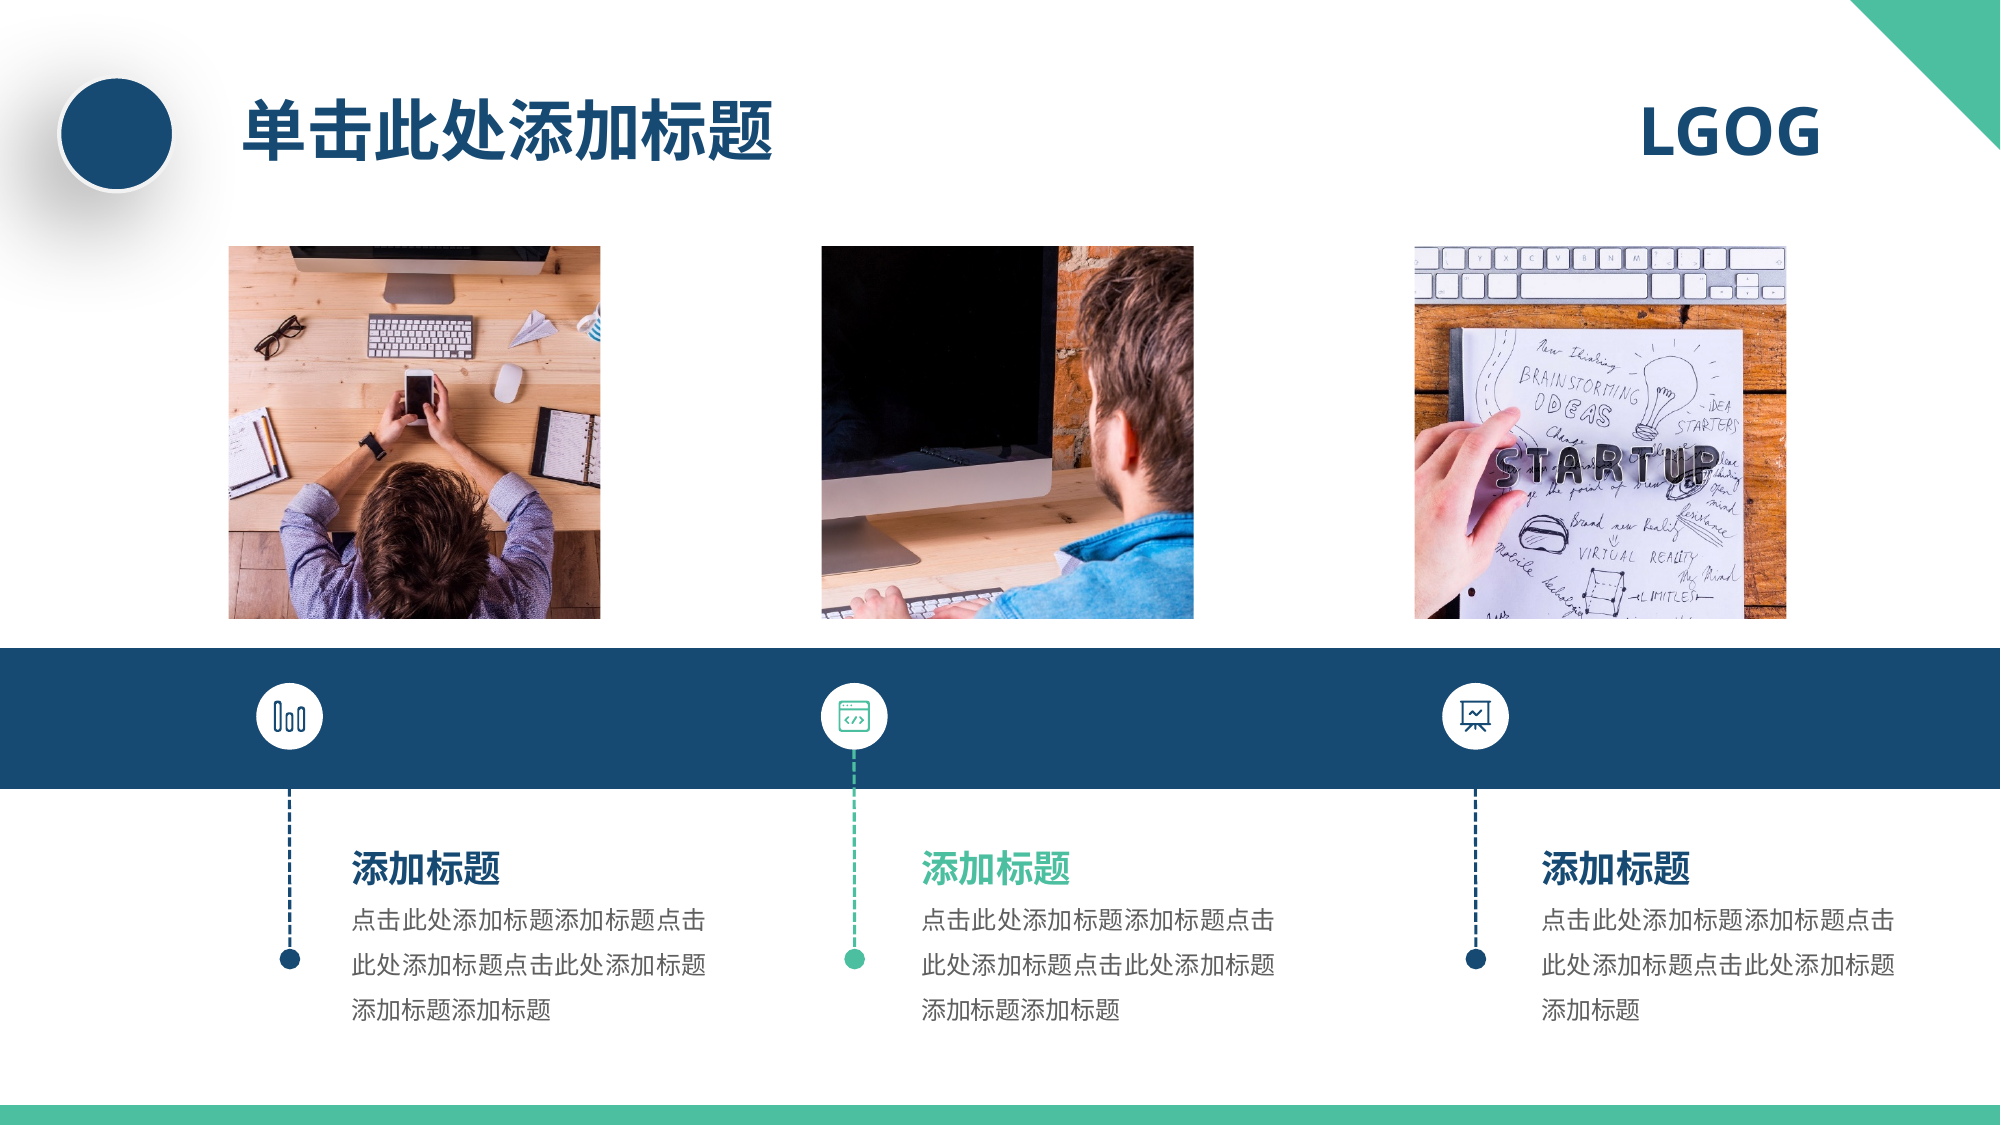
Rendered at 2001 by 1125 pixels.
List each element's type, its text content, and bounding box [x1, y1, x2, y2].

text_box 添加标题 点击此处添加标题添加标题点击此处添加标题点击此处添加标题添加标题 [1540, 821, 1897, 1025]
text_box 添加标题 点击此处添加标题添加标题点击此处添加标题点击此处添加标题添加标题添加标题 [351, 821, 707, 1025]
title 单击此处添加标题 [225, 89, 1151, 178]
picture [1414, 246, 1787, 619]
picture [228, 246, 601, 619]
text_box 添加标题 点击此处添加标题添加标题点击此处添加标题点击此处添加标题添加标题添加标题 [921, 821, 1277, 1025]
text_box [820, 682, 888, 750]
picture [821, 246, 1194, 619]
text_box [256, 682, 323, 960]
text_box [1442, 682, 1509, 750]
text_box [0, 648, 2000, 789]
